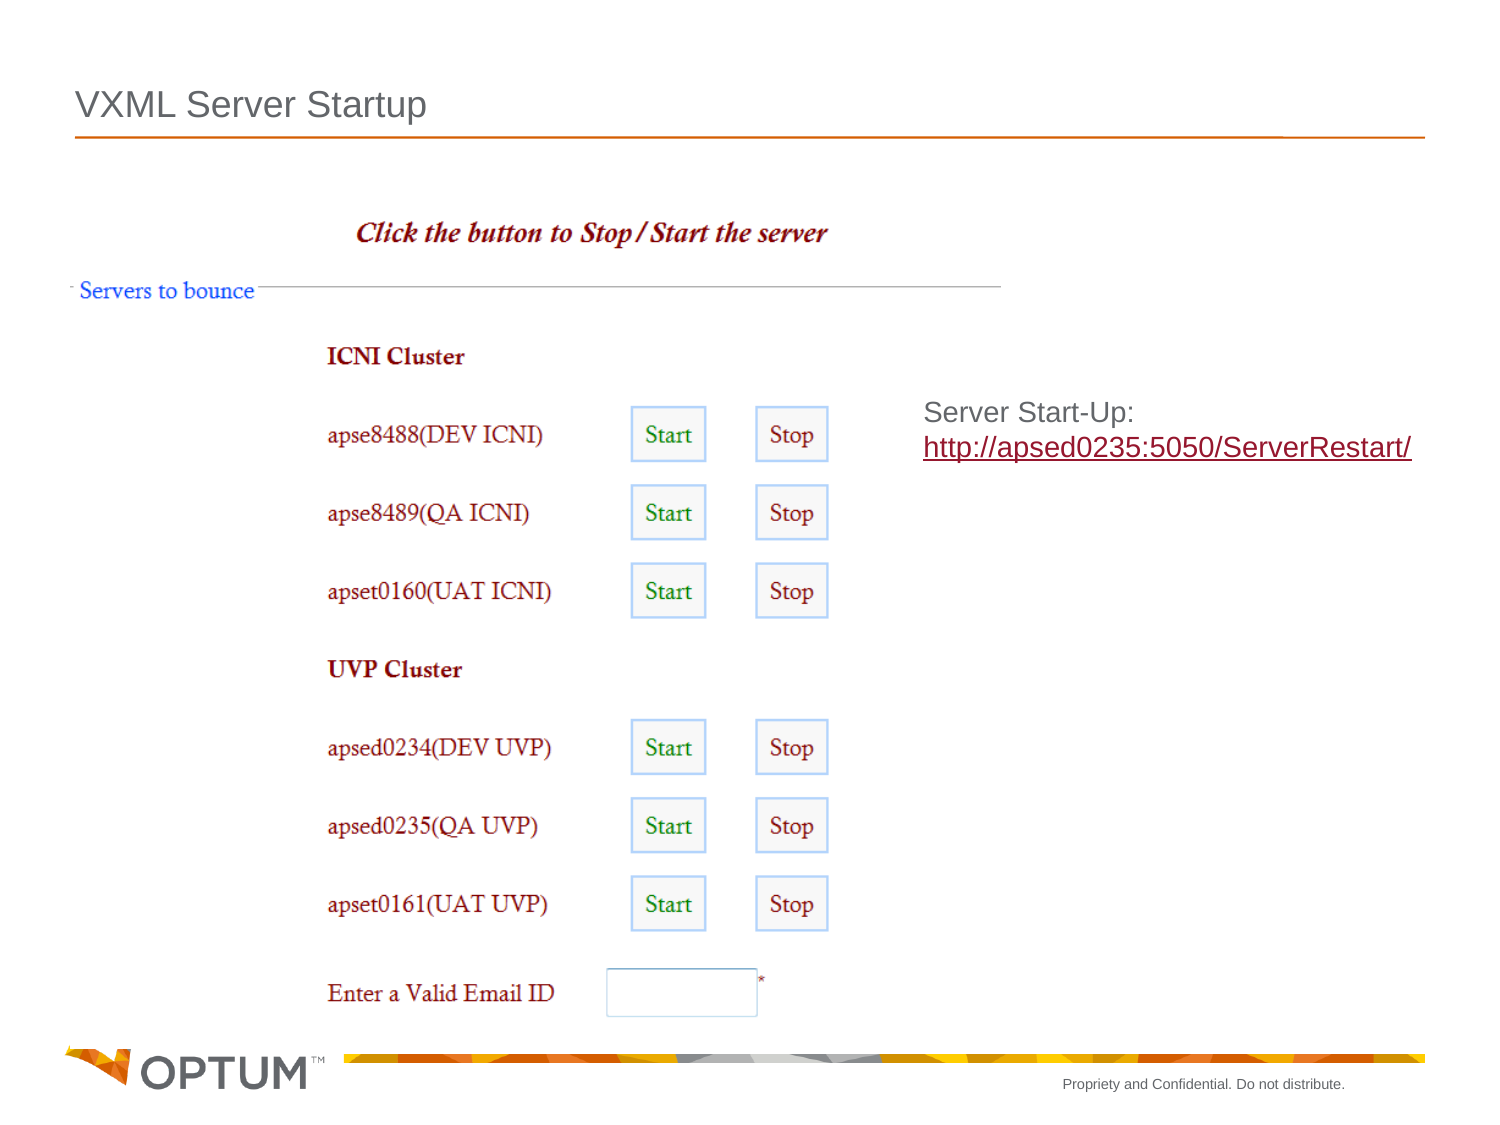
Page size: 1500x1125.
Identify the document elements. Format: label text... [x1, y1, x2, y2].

picture [343, 1054, 1425, 1063]
picture [62, 1009, 327, 1092]
title VXML Server Startup [74, 24, 1425, 126]
text_box Server Start-Up: http://apsed0235:5050/ServerRestart/ [1005, 393, 1456, 665]
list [69, 207, 1001, 1049]
